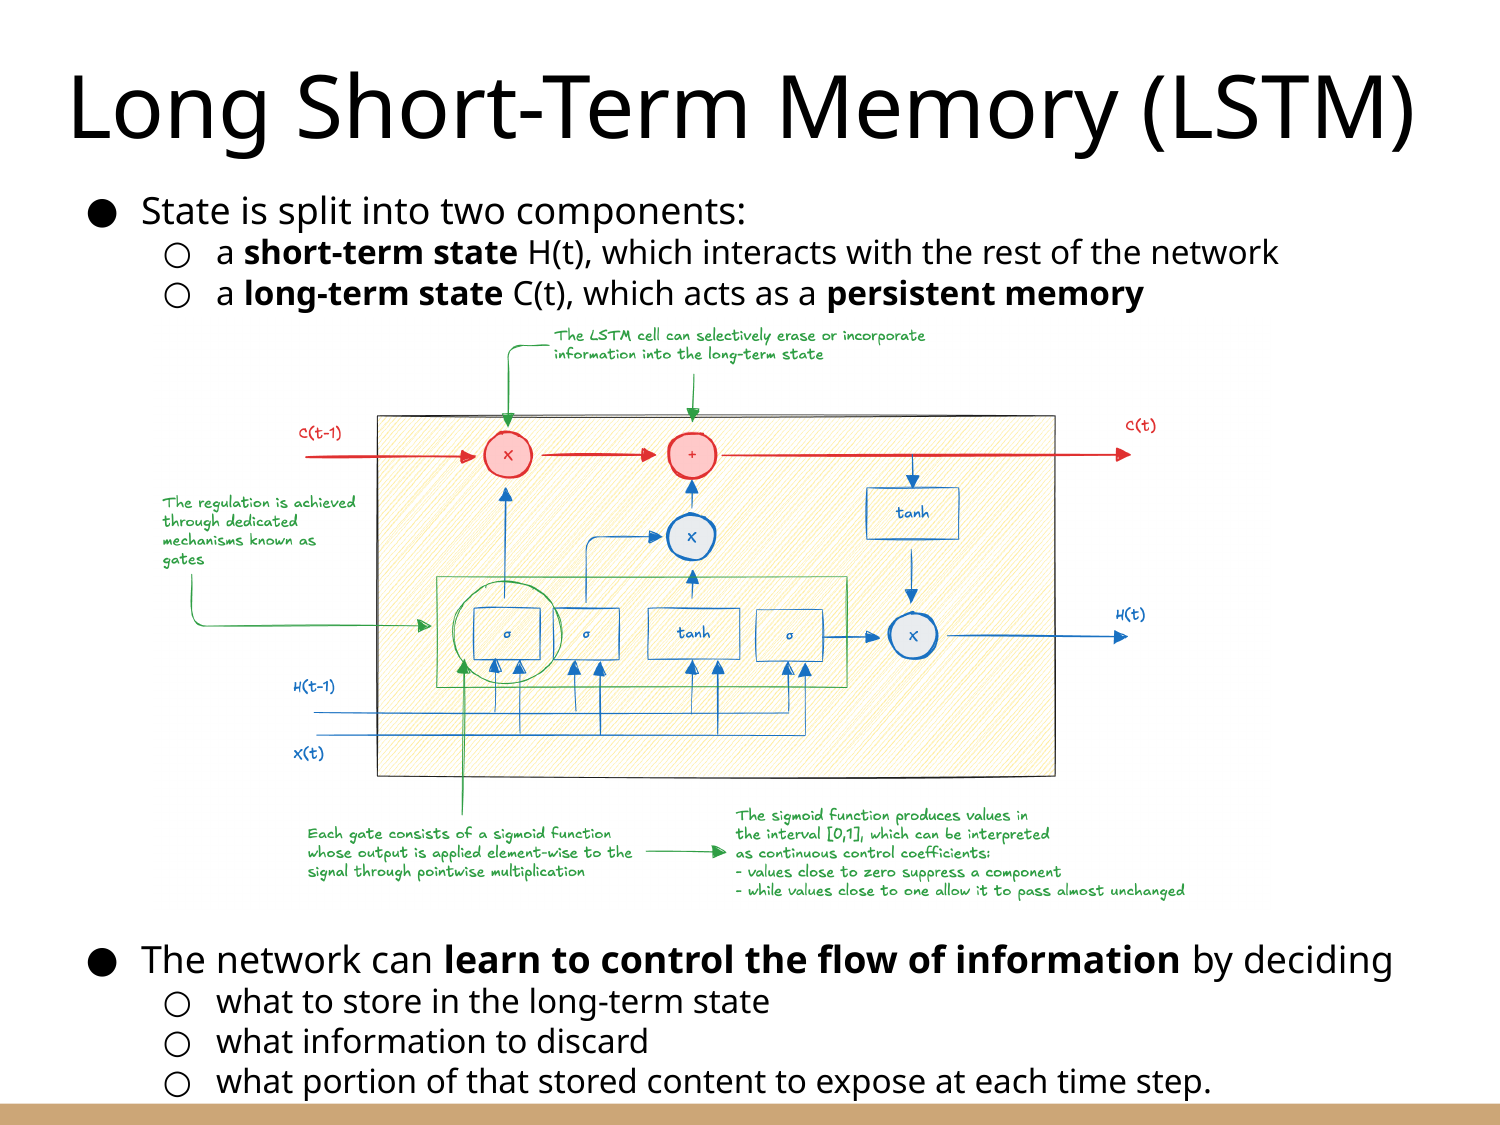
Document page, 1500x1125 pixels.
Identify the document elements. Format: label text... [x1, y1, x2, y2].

list State is split into two components: a short-term state H(t), which interacts with the rest of the network a long-term state C(t), which acts as a persistent memory The network can learn to control the flow of information by deciding what to store in the long-term state what information to discard what portion of that stored content to expose at each time step. [51, 165, 1449, 1090]
title Long Short-Term Memory (LSTM) [51, 69, 1449, 165]
picture [153, 316, 1272, 911]
